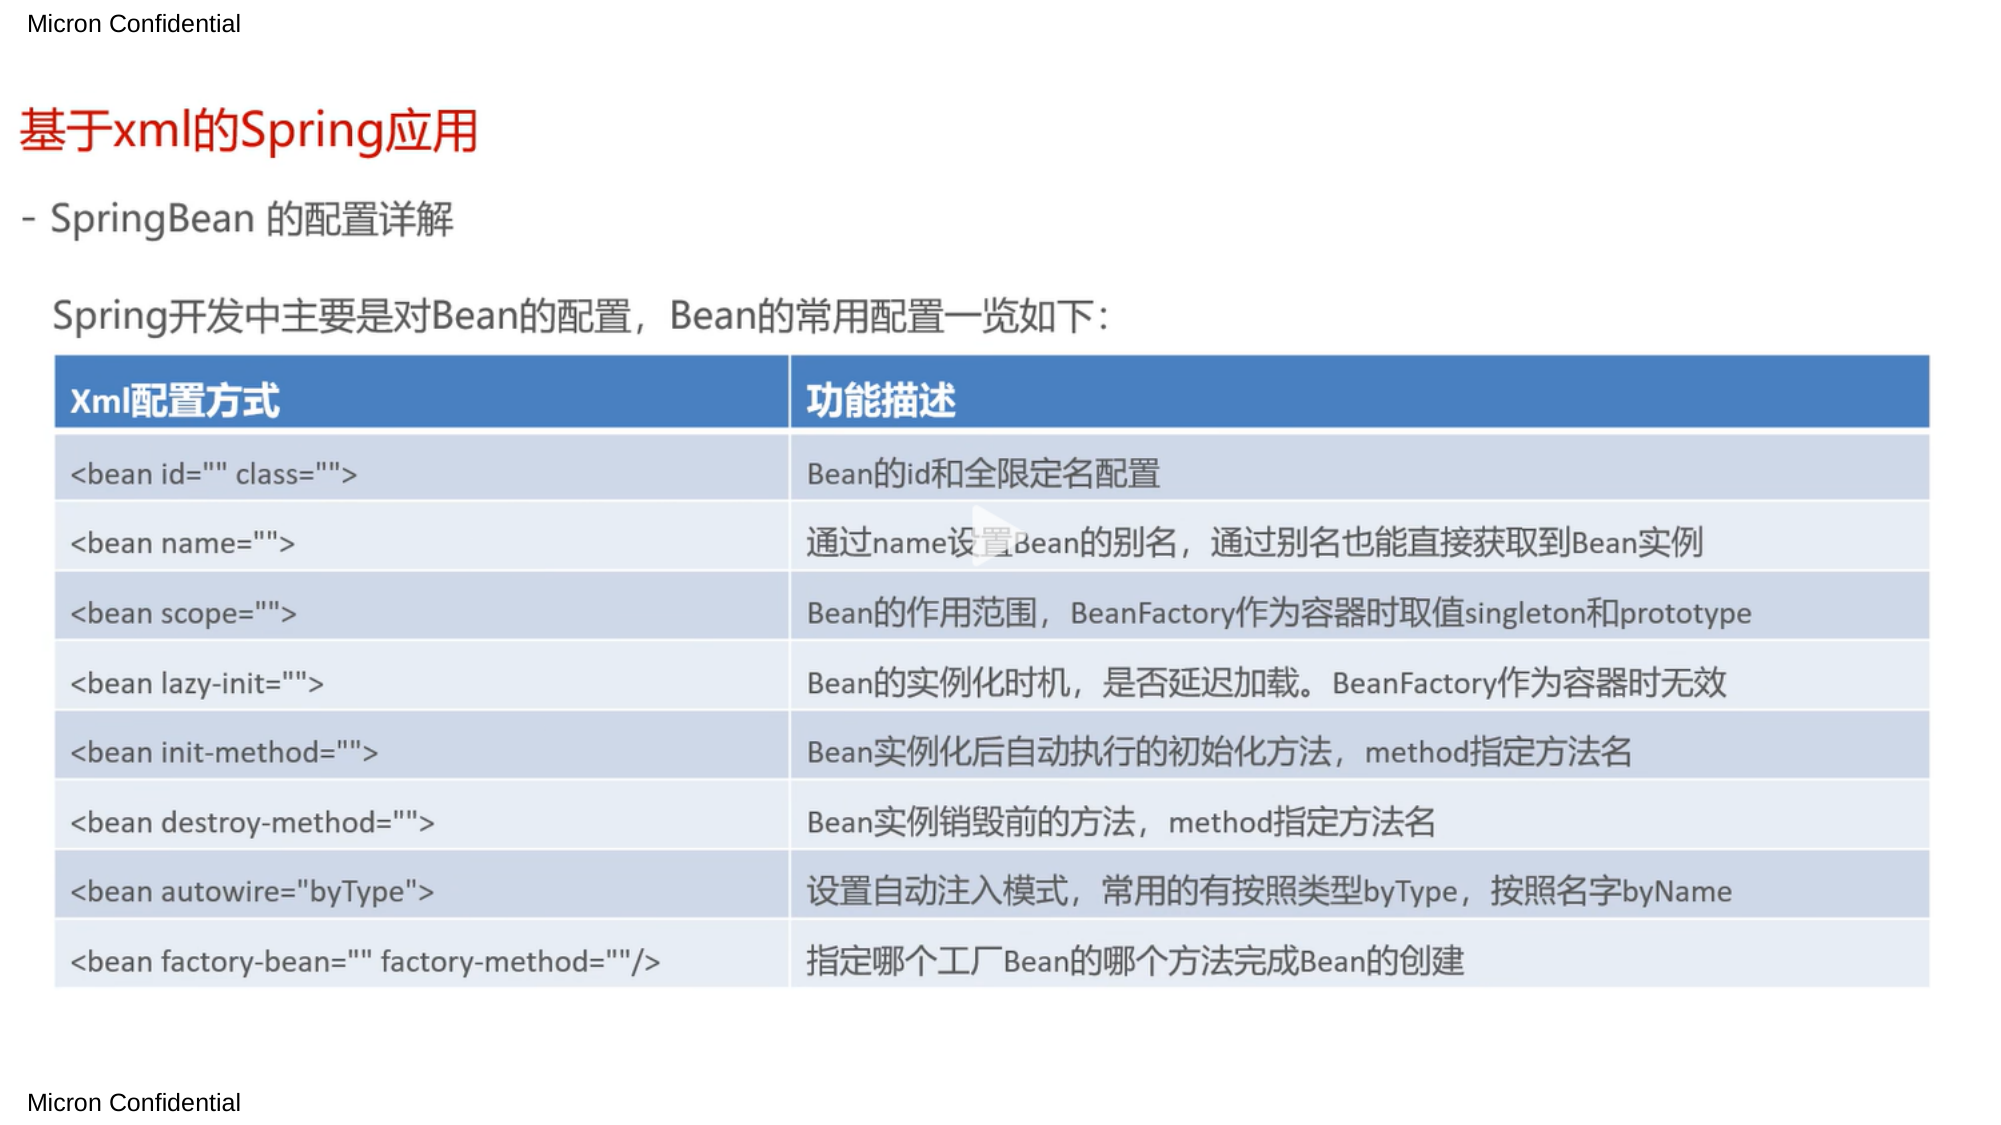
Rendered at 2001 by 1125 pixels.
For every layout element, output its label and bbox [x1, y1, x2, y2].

picture [0, 90, 2000, 1035]
